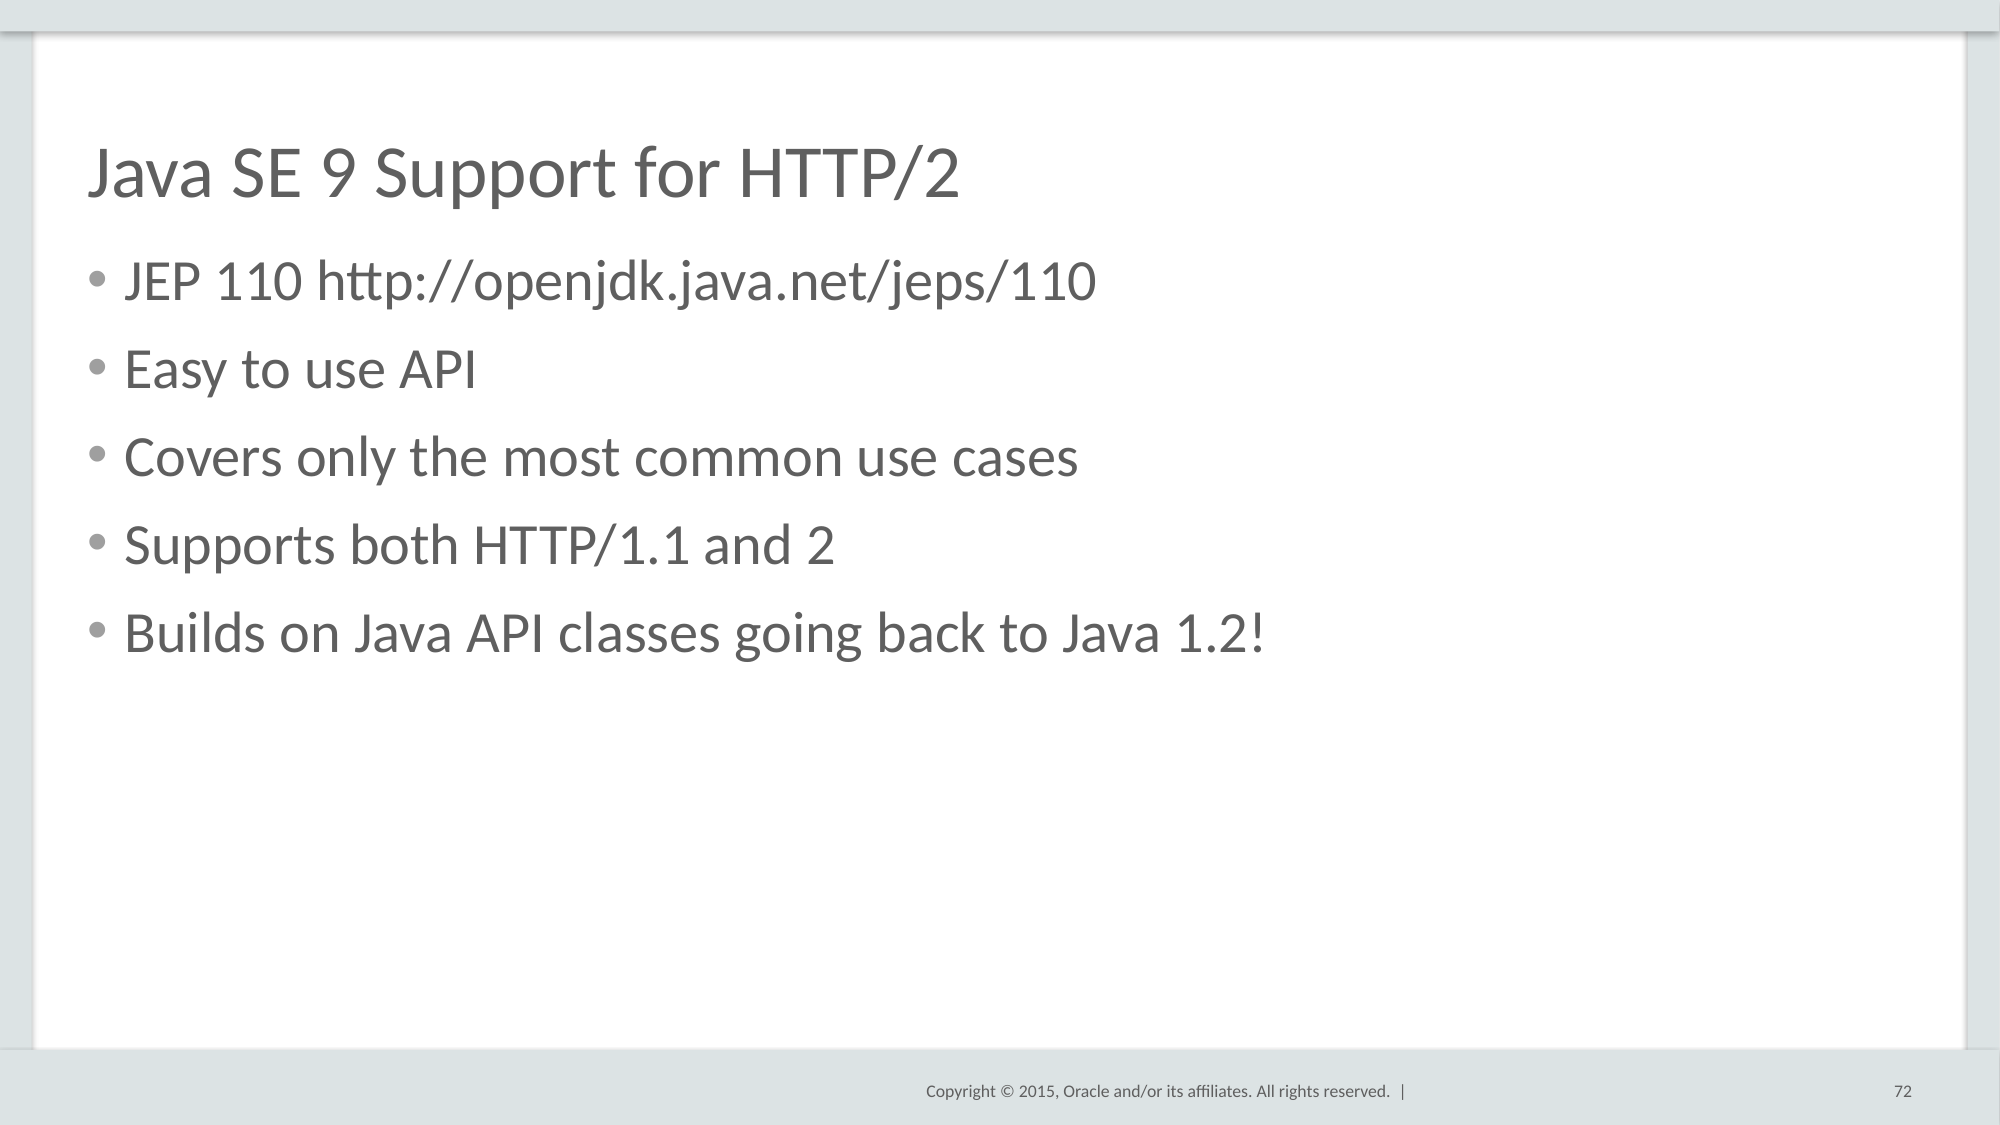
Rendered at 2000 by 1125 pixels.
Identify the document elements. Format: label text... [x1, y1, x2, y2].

list JEP 110 http://openjdk.java.net/jeps/110 Easy to use API Covers only the most common use cases Supports both HTTP/1.1 and 2 Builds on Java API classes going back to Java 1.2! [87, 249, 1913, 975]
title Java SE 9 Support for HTTP/2 [87, 66, 1913, 213]
slide_number 72 [1849, 1075, 1913, 1106]
